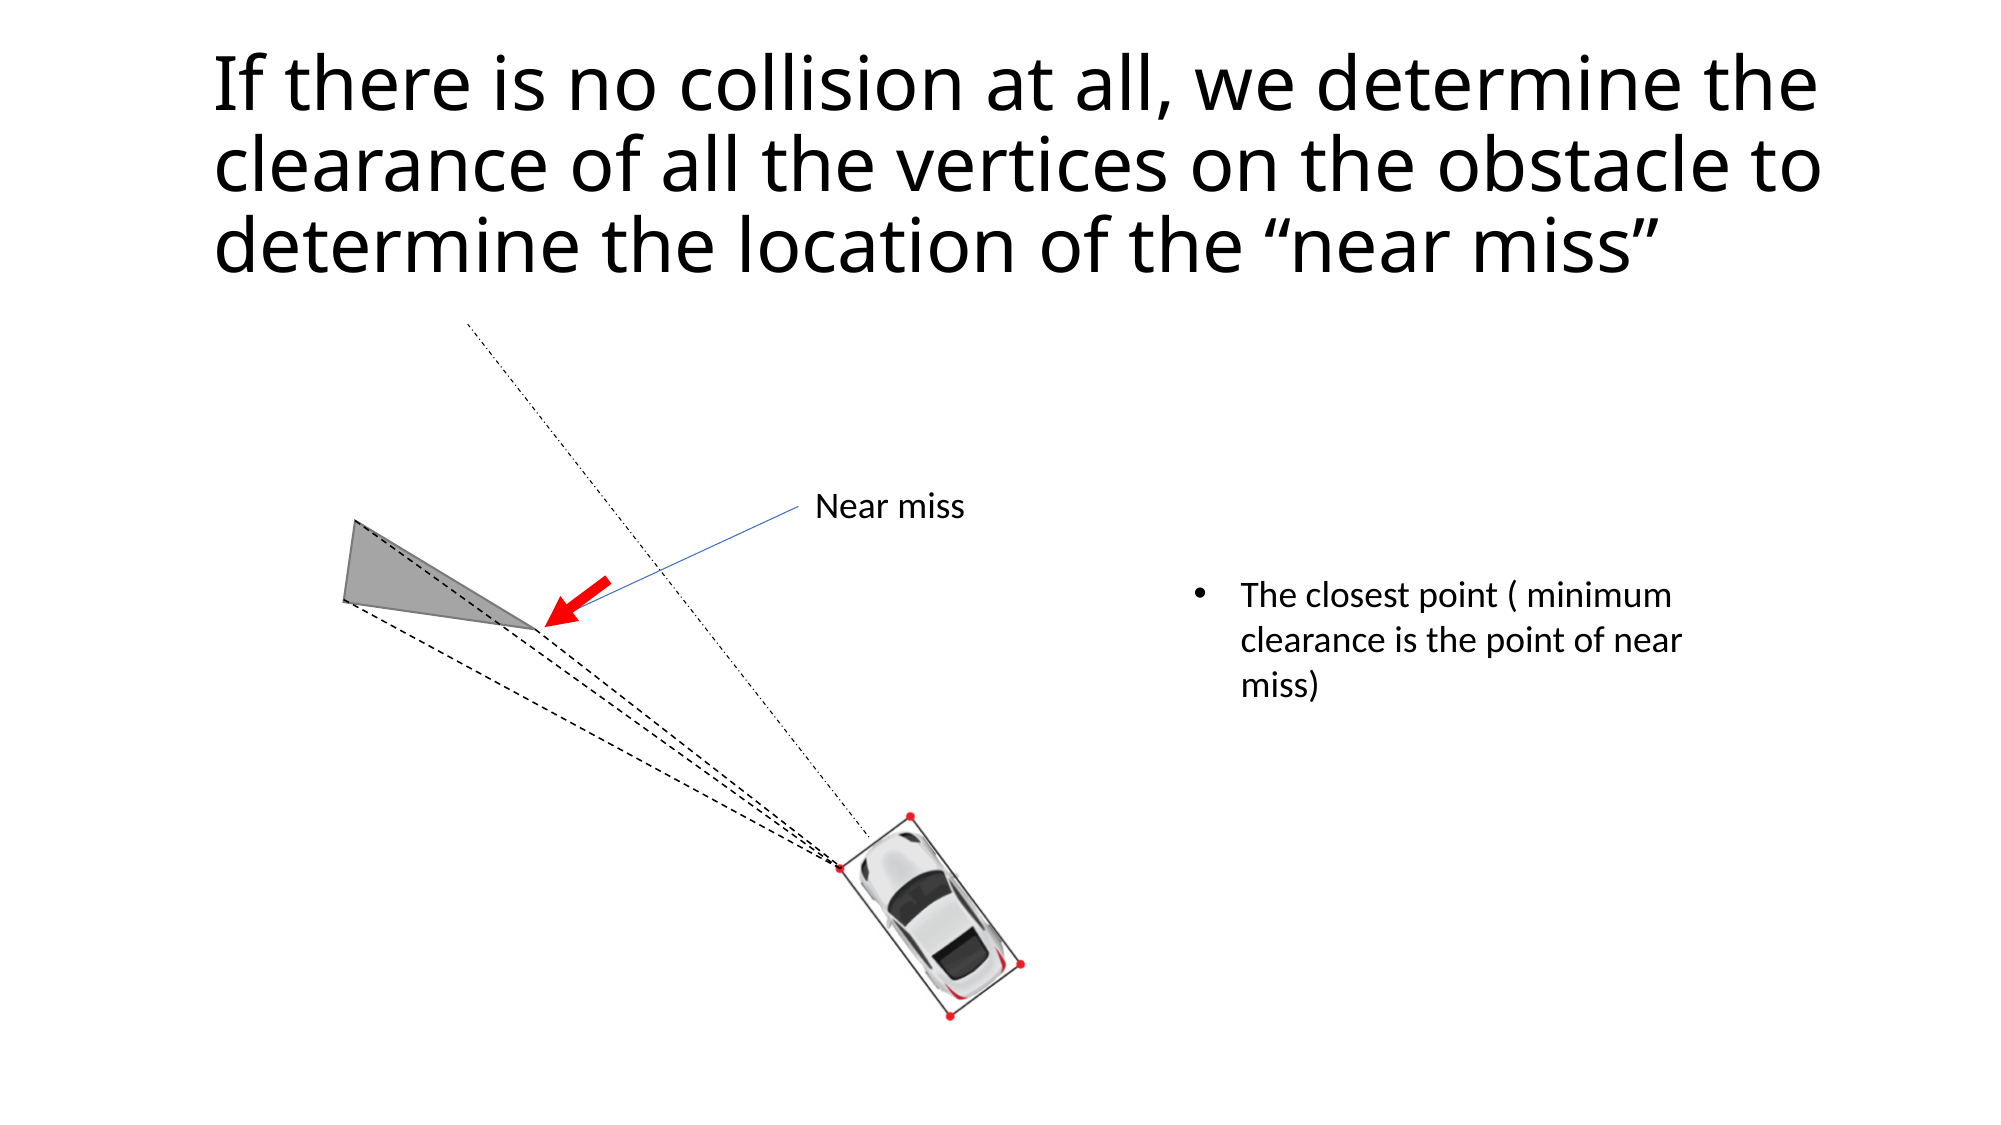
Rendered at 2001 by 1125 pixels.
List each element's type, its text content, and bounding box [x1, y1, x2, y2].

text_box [544, 579, 609, 628]
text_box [558, 506, 799, 618]
text_box The closest point ( minimum clearance is the point of near miss) [1178, 562, 1700, 713]
picture [877, 818, 1026, 1024]
text_box [342, 521, 355, 604]
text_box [467, 324, 989, 991]
title If there is no collision at all, we determine the clearance of all the vertices on the obstacle to determine the location of the “near miss” [198, 34, 2000, 300]
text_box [343, 599, 355, 870]
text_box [355, 520, 842, 870]
